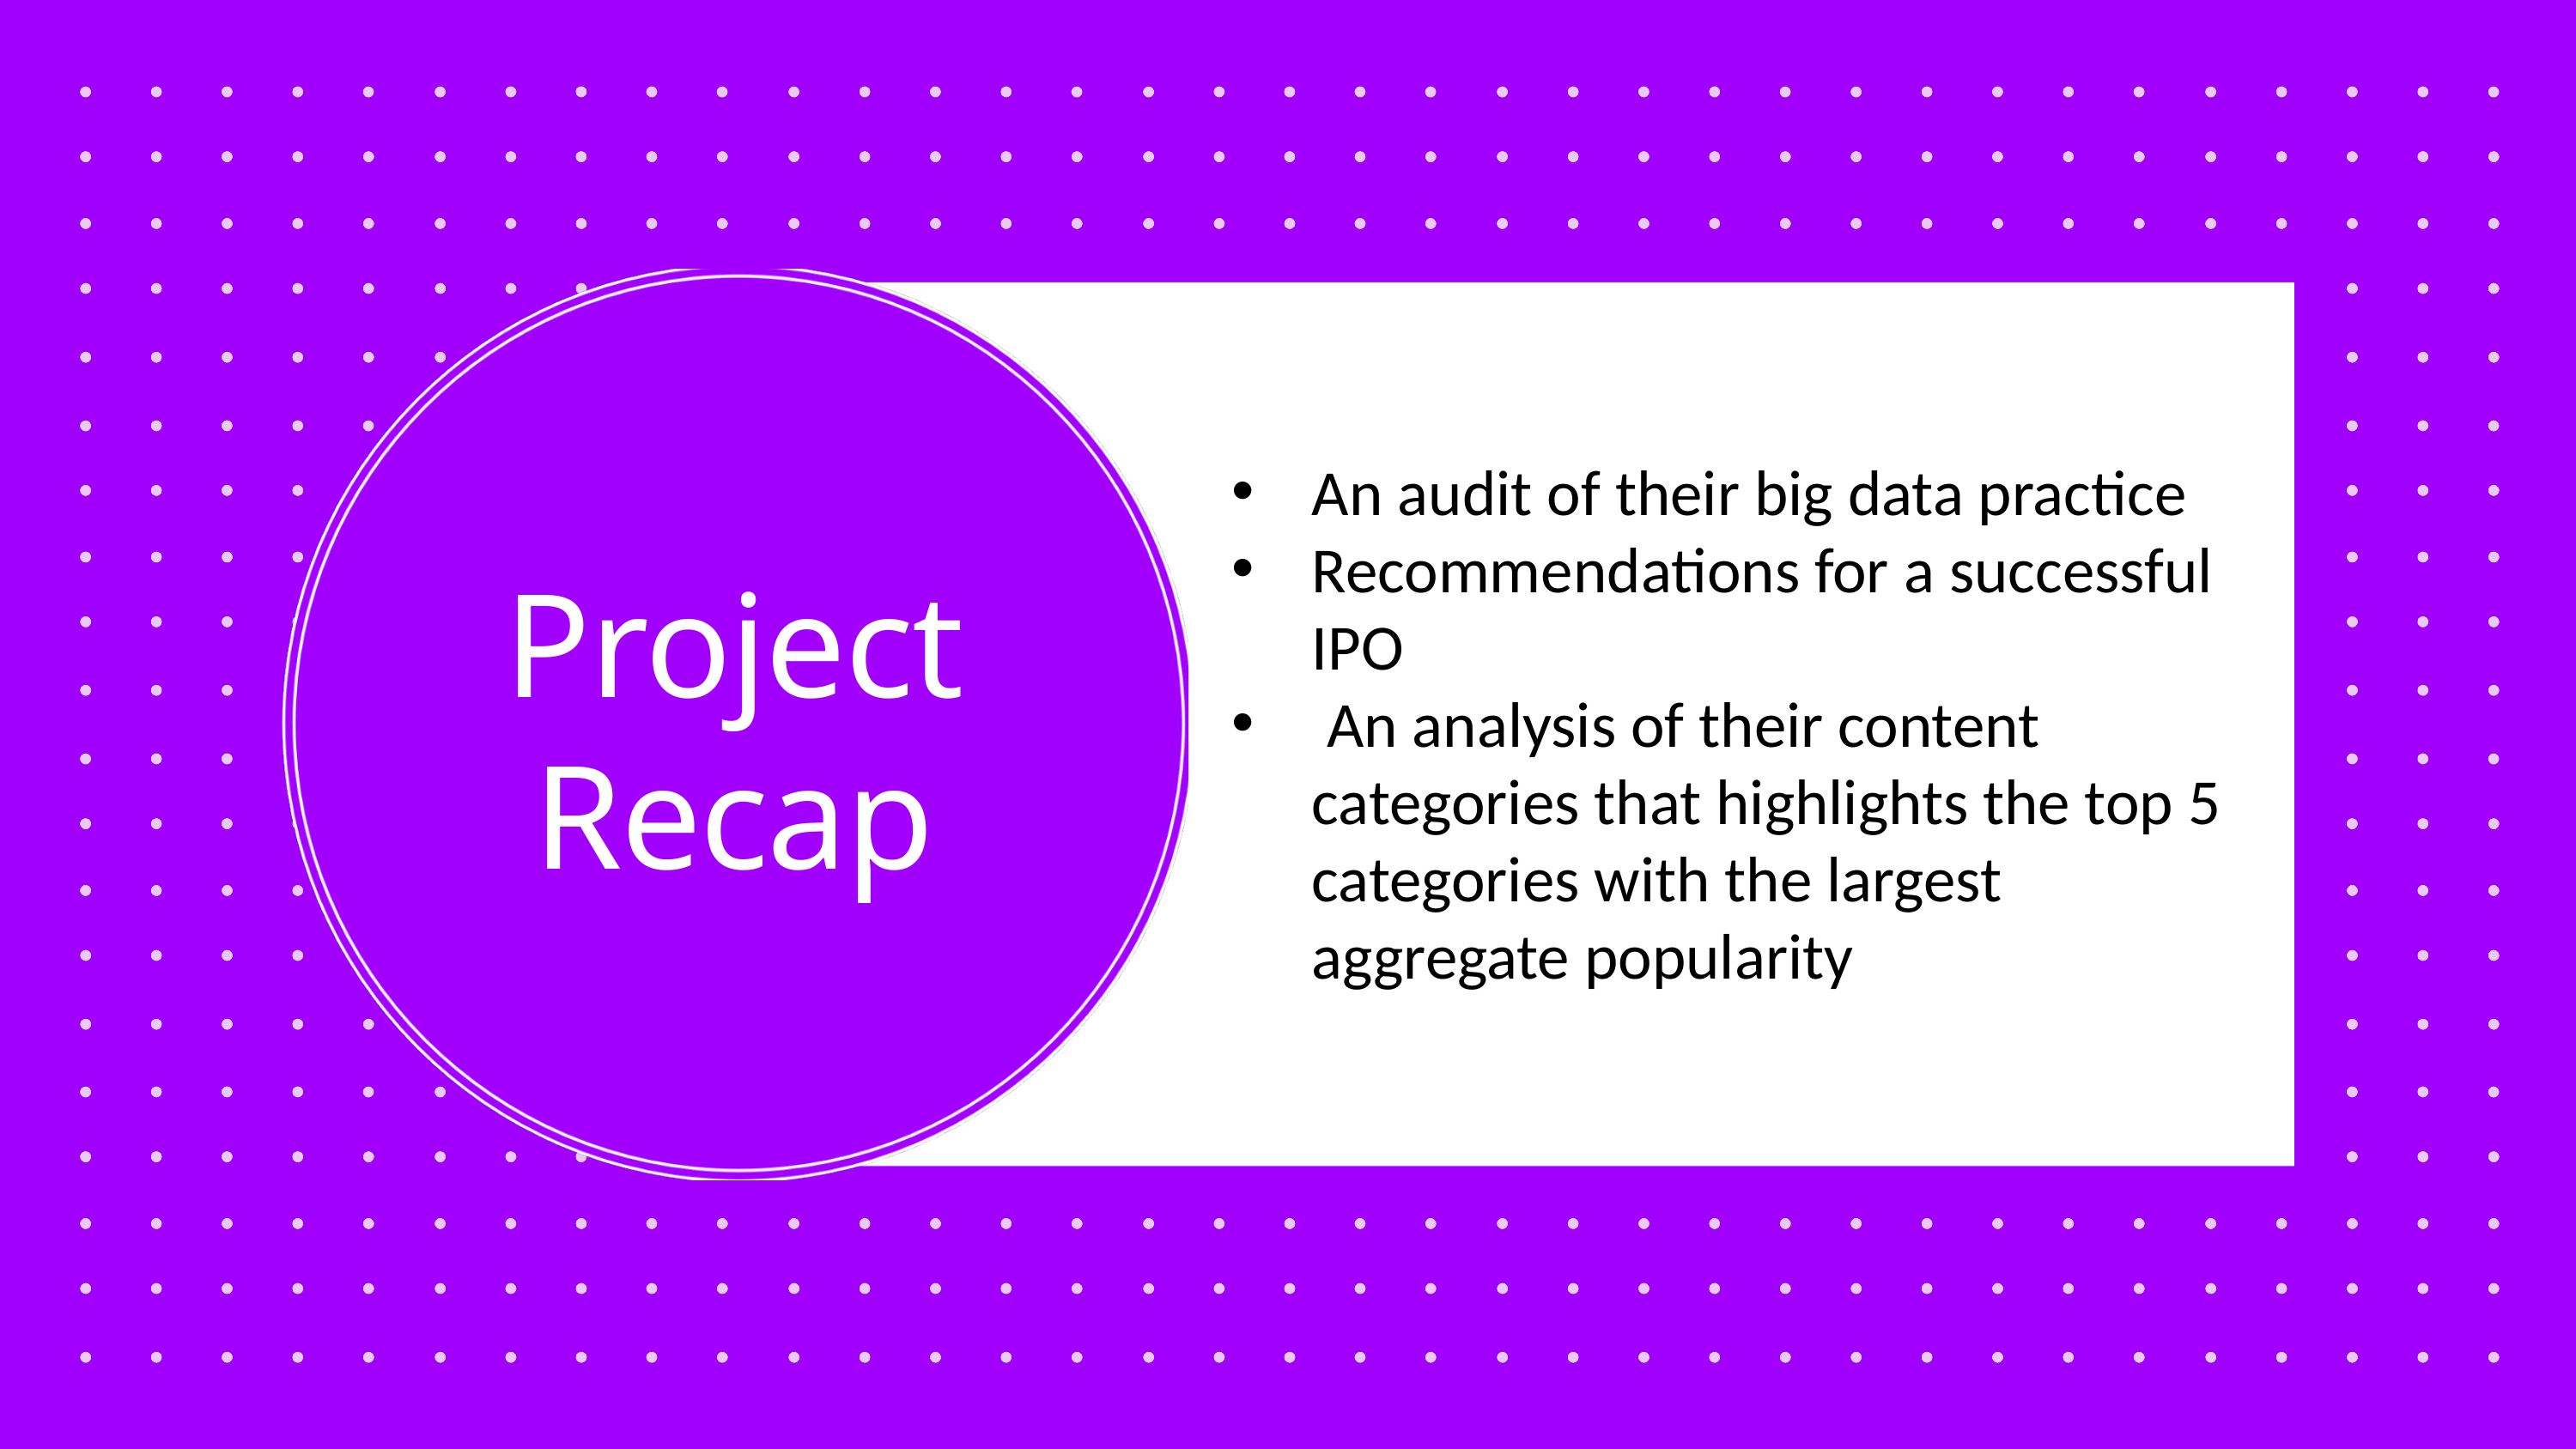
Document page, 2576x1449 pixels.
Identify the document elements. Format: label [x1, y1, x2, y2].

text_box [72, 82, 2504, 1367]
picture [278, 268, 1189, 1180]
